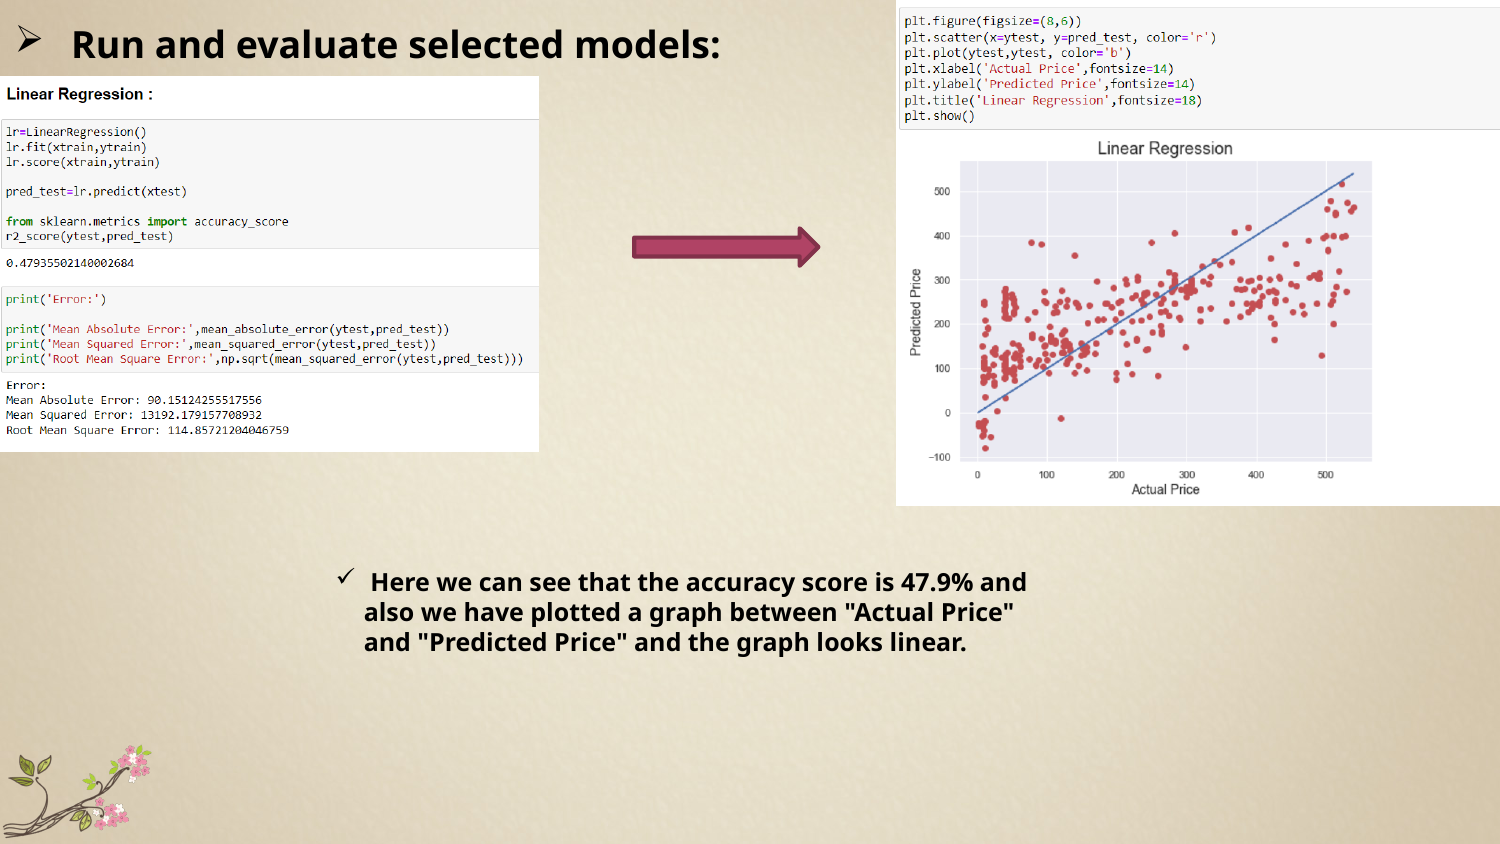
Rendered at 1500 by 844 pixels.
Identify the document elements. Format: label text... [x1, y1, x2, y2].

text_box Here we can see that the accuracy score is 47.9% and also we have plotted a graph between "Actual Price" and "Predicted Price" and the graph looks linear. [320, 559, 1074, 664]
text_box [632, 226, 821, 268]
text_box Run and evaluate selected models: [0, 11, 750, 74]
picture [0, 0, 1500, 844]
